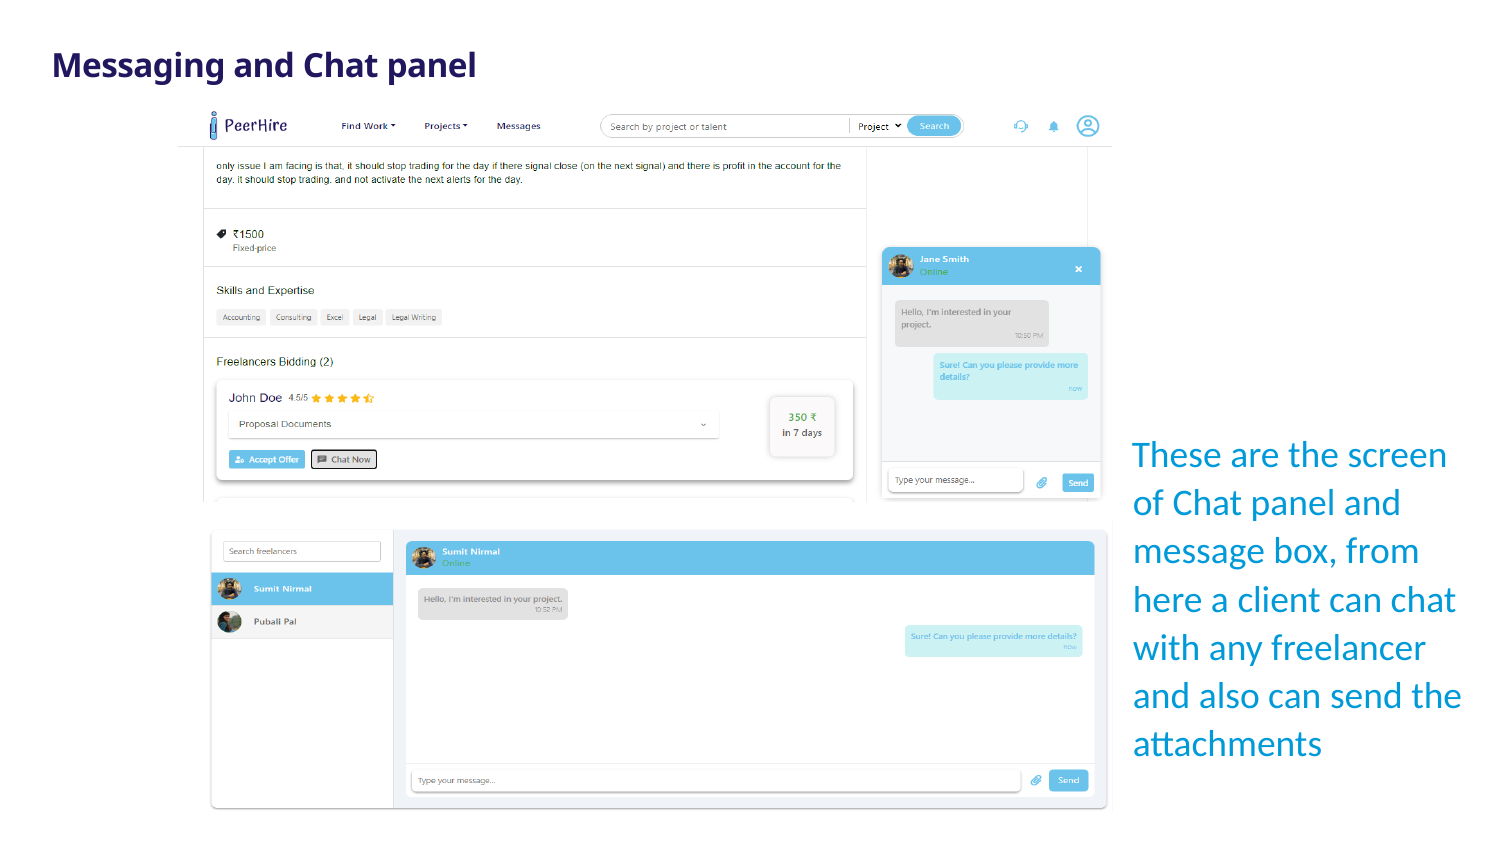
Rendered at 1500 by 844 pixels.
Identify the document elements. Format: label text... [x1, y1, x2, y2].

picture [178, 108, 1112, 502]
text_box [0, 0, 1500, 75]
picture [205, 519, 1113, 811]
text_box These are the screen of Chat panel and message box, from here a client can chat with any freelancer and also can send the attachments [1066, 358, 1484, 772]
text_box Messaging and Chat panel [51, 75, 1402, 85]
